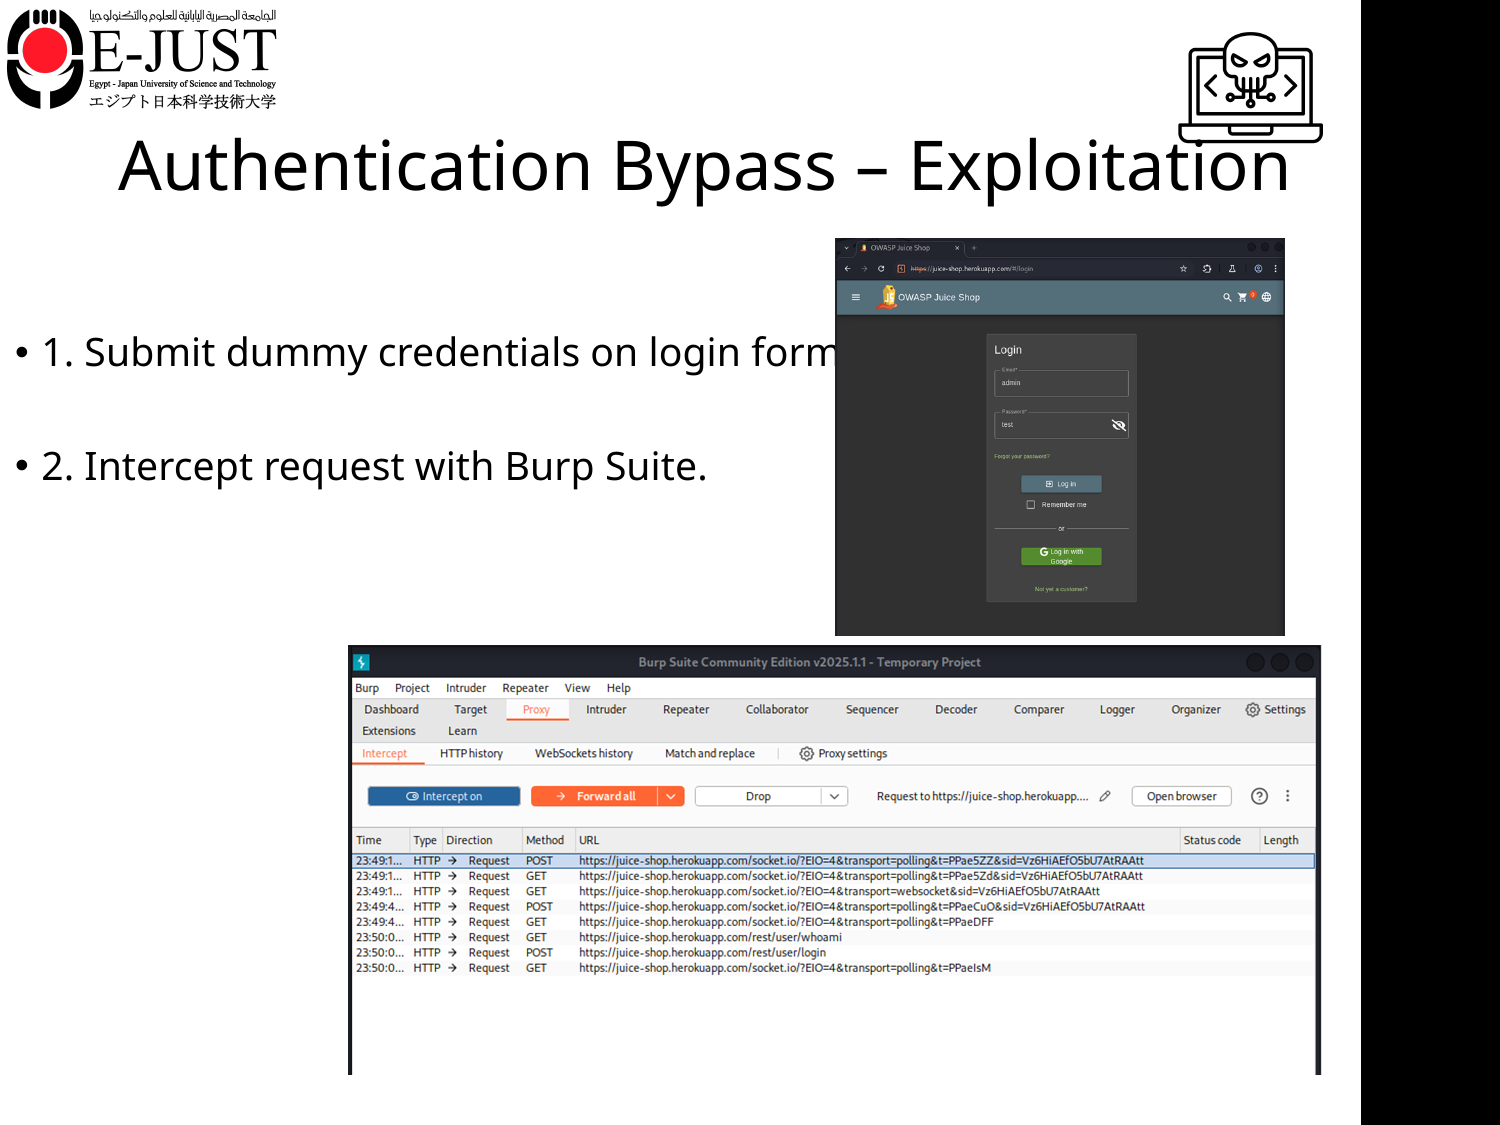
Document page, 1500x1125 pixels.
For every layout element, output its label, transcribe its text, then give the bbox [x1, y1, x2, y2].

text_box [1361, 0, 1500, 1125]
picture [0, 0, 309, 148]
title Authentication Bypass – Exploitation [103, 59, 1361, 278]
list 1. Submit dummy credentials on login form. 2. Intercept request with Burp Suite. [0, 253, 834, 528]
picture [347, 645, 1324, 1076]
picture [834, 238, 1286, 637]
picture [1177, 13, 1325, 161]
